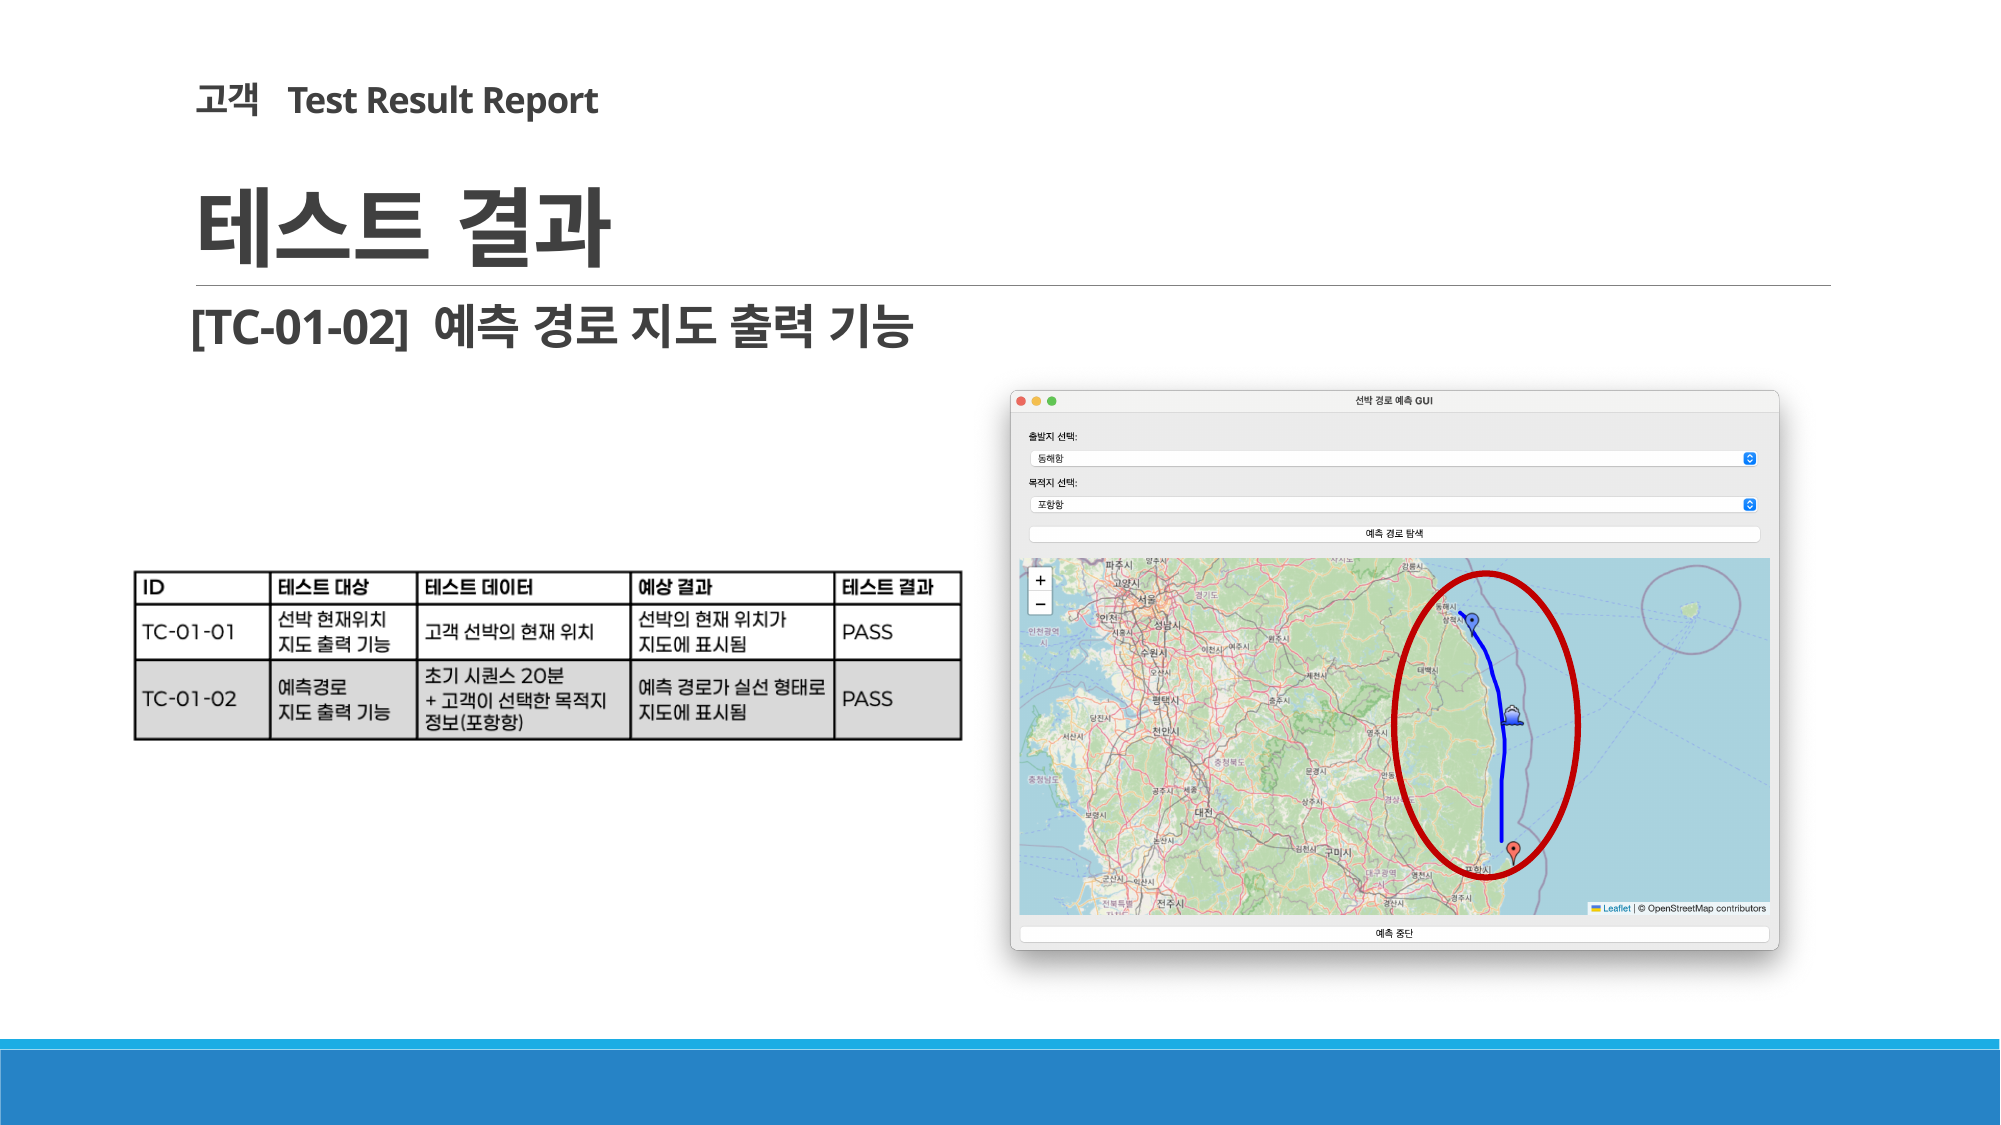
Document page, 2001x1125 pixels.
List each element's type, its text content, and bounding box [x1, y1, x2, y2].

picture [116, 561, 966, 751]
title 고객 Test Result Report 테스트 결과 [180, 47, 1830, 285]
text_box [TC-01-02] 예측 경로 지도 출력 기능 [174, 258, 1825, 362]
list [966, 361, 1822, 1008]
